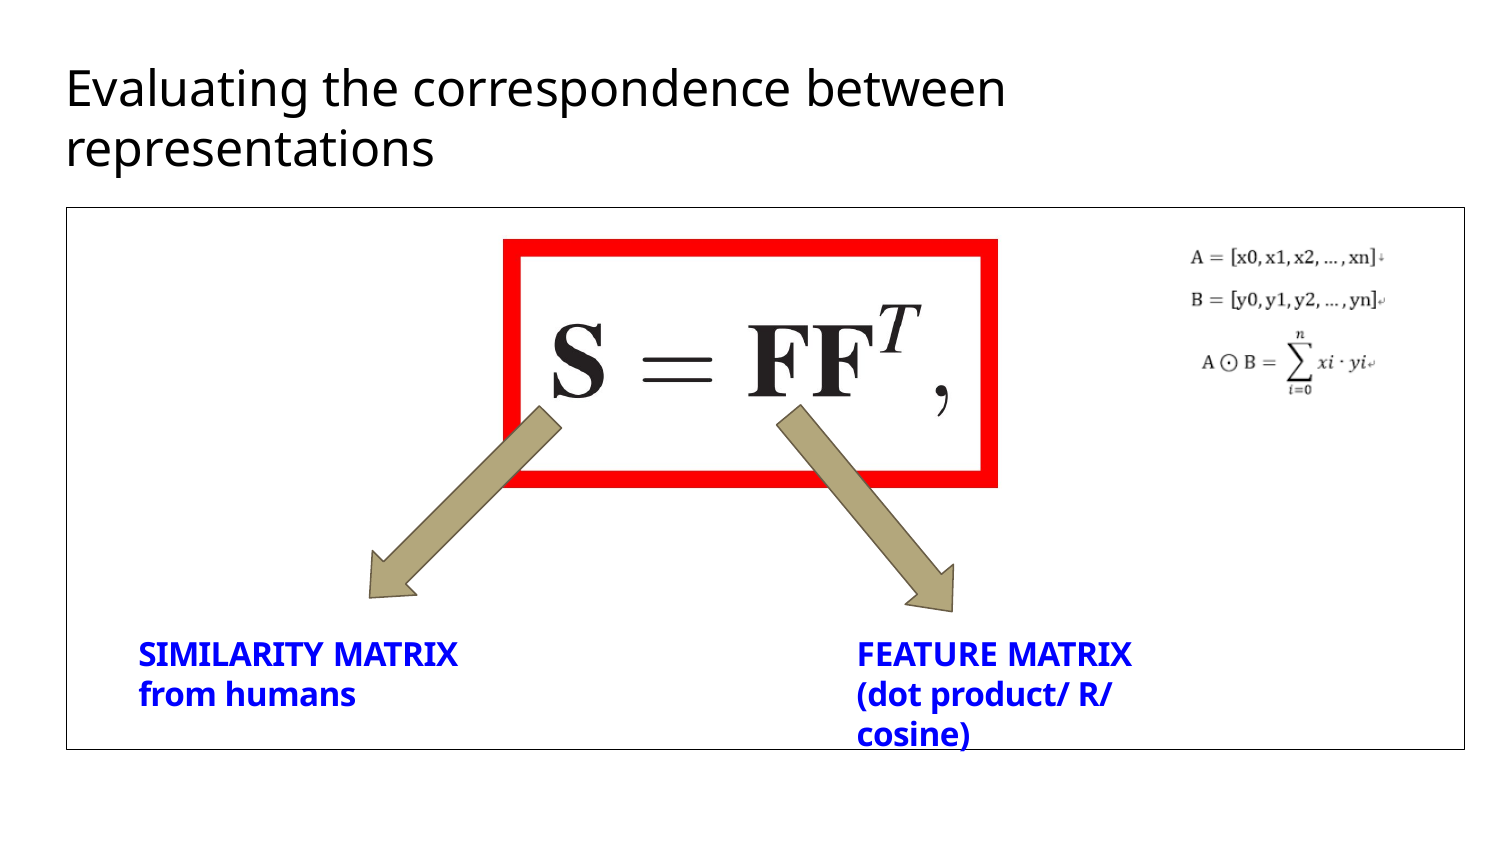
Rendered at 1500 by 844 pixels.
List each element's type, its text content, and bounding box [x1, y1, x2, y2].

title Evaluating the correspondence between representations [63, 43, 1368, 187]
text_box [775, 403, 955, 613]
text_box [65, 206, 1466, 751]
picture [1140, 224, 1464, 423]
